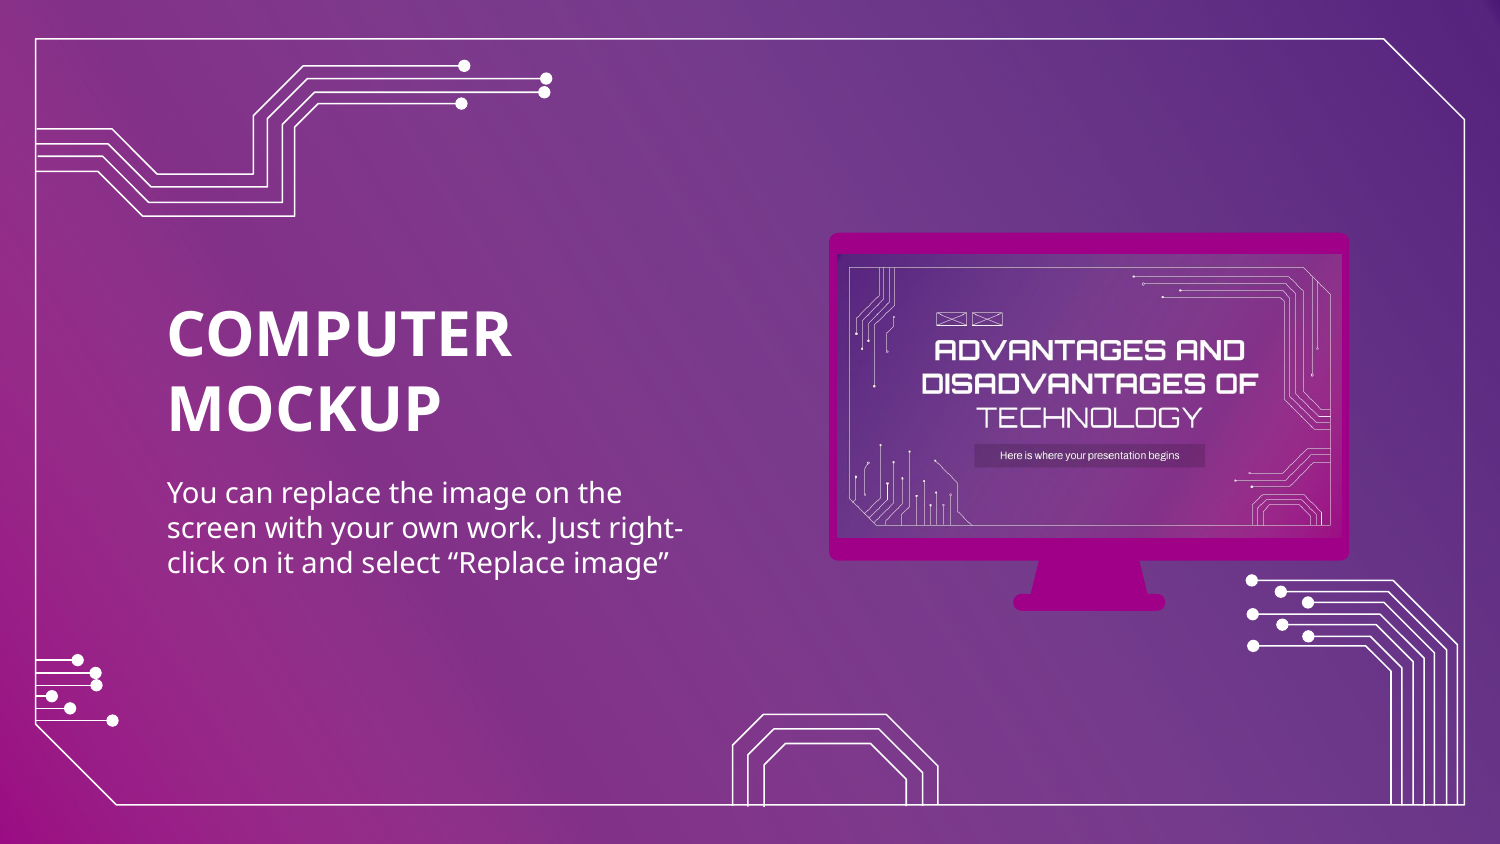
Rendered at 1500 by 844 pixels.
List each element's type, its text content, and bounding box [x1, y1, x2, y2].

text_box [828, 232, 1350, 612]
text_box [1251, 580, 1458, 807]
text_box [35, 65, 547, 217]
subtitle You can replace the image on the screen with your own work. Just right-click on it and select “Replace image” [151, 459, 701, 581]
picture [836, 254, 1342, 539]
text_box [732, 714, 939, 807]
title COMPUTER MOCKUP [151, 263, 701, 459]
